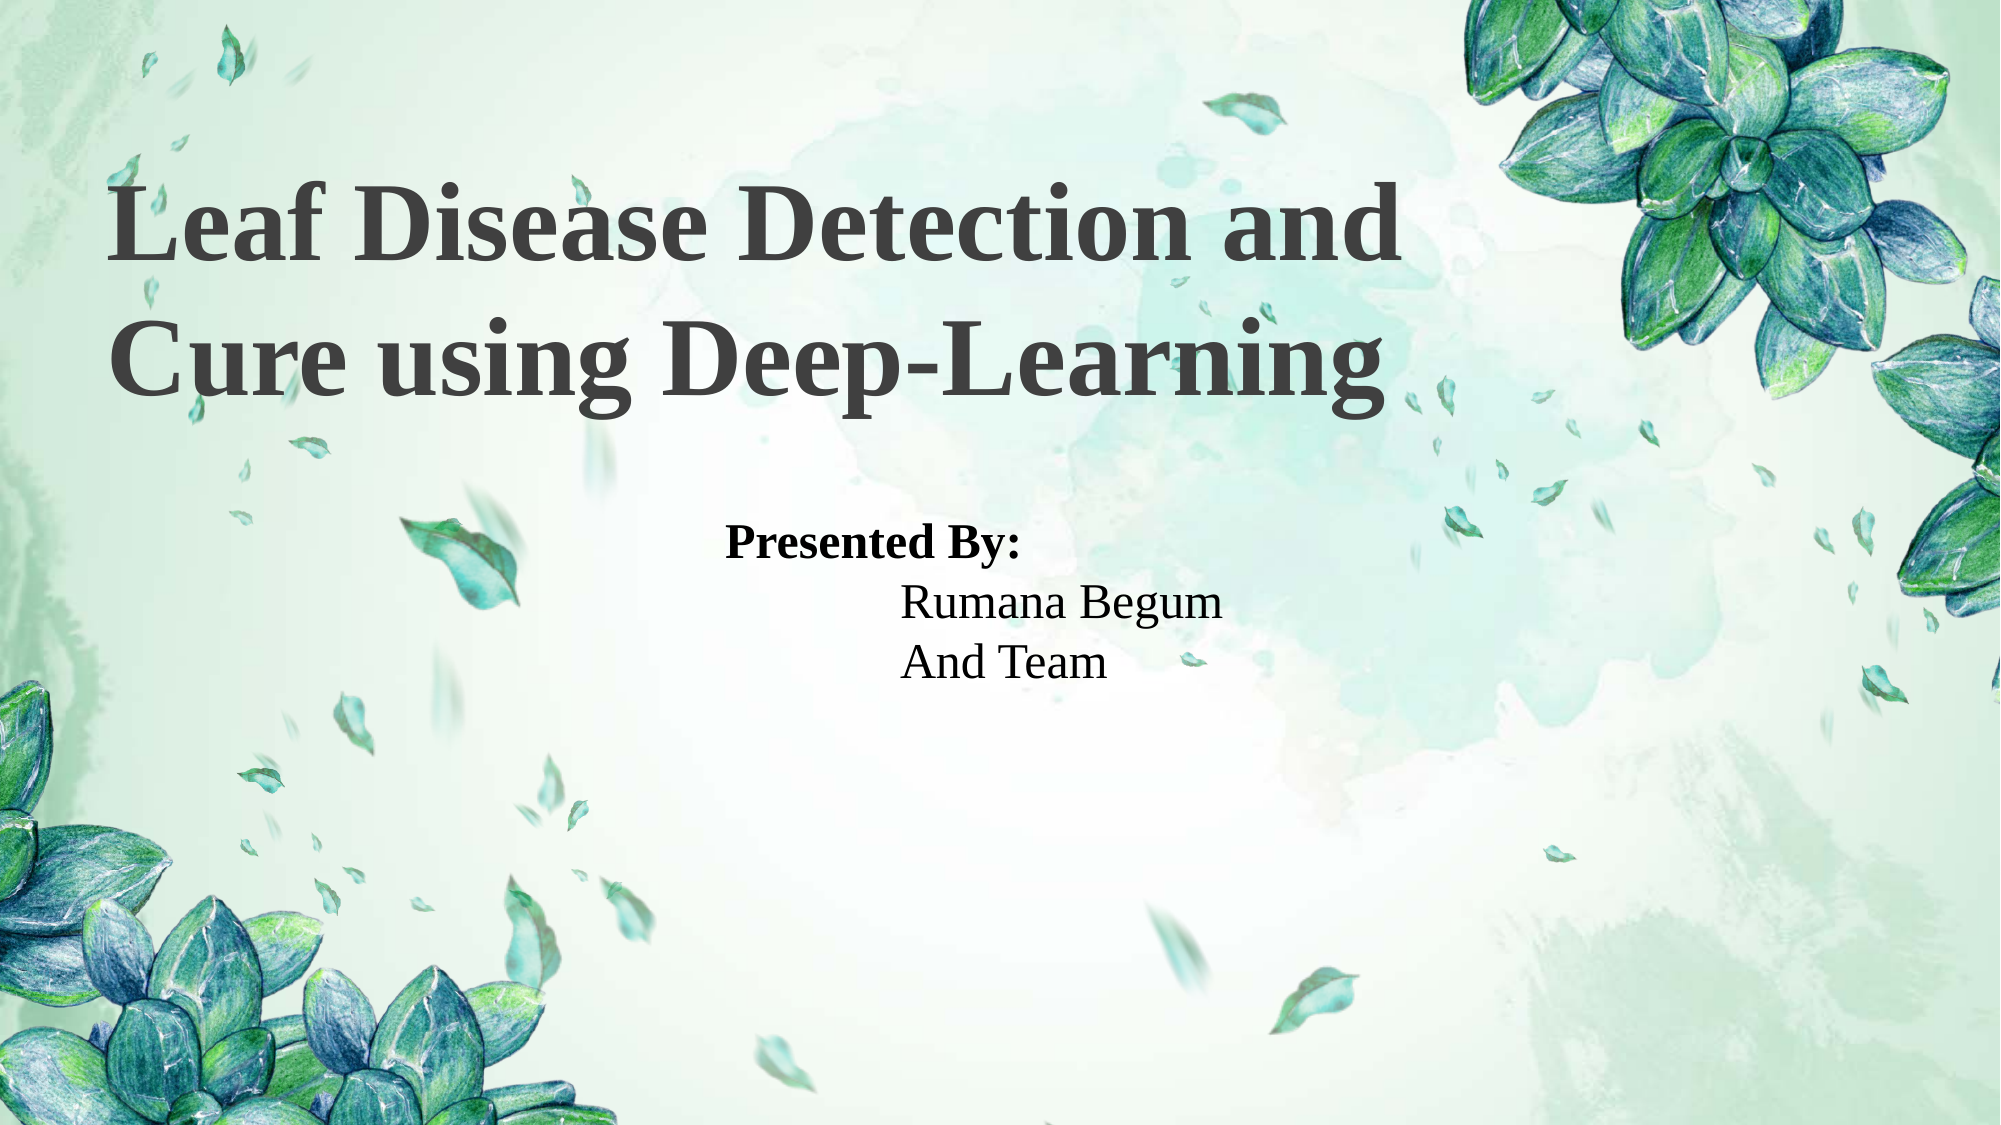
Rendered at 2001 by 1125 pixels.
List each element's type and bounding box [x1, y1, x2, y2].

text_box [0, 549, 242, 1125]
text_box [1703, 0, 2000, 798]
picture [0, 0, 2001, 1125]
